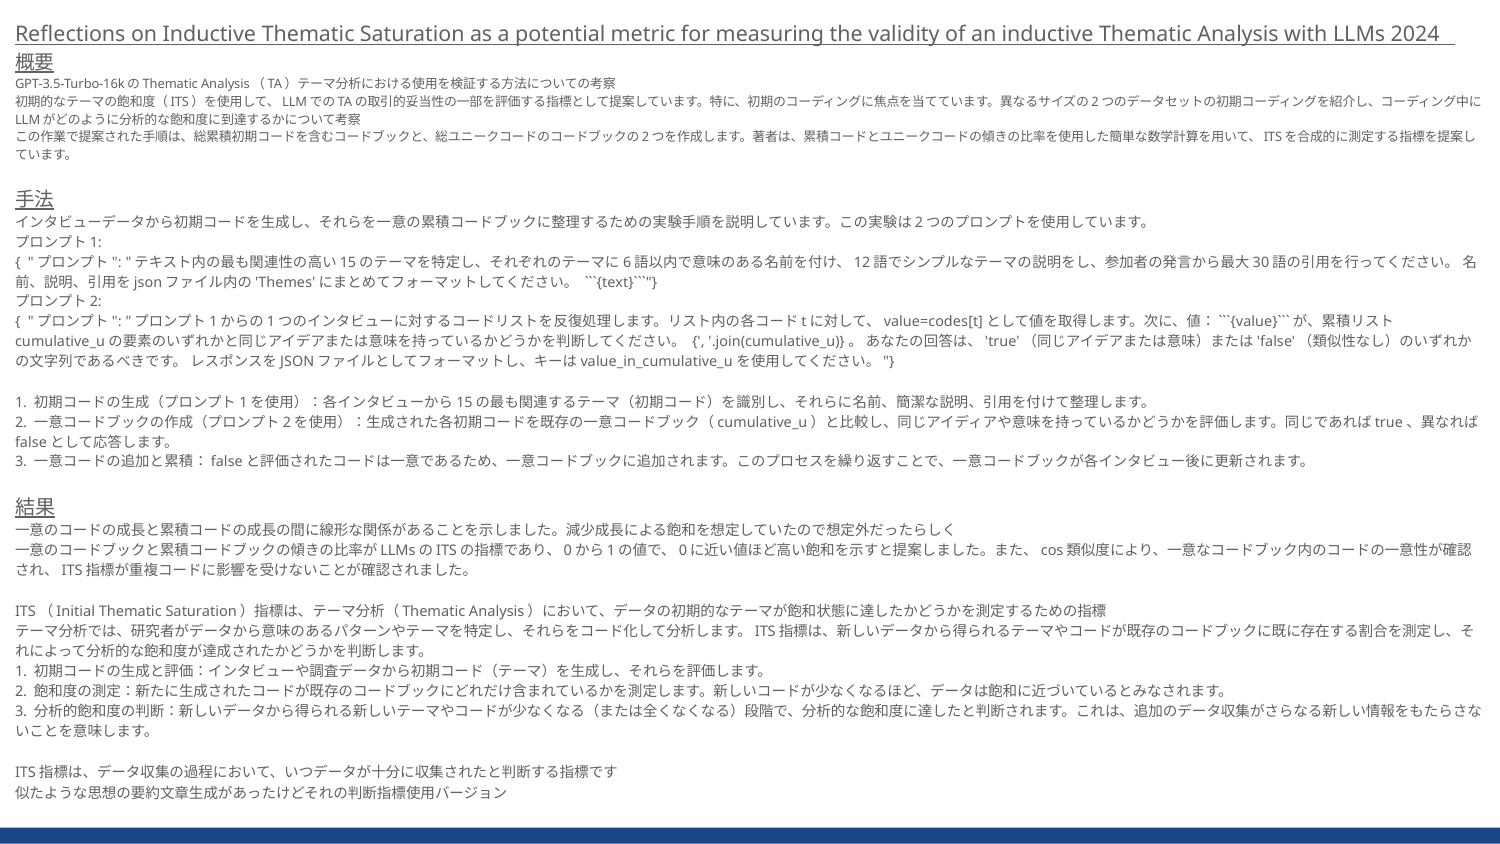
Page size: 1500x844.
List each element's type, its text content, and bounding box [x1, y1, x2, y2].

list Reflections on Inductive Thematic Saturation as a potential metric for measuring the validity of an inductive Thematic Analysis with LLMs 2024 概要 GPT-3.5-Turbo-16kのThematic Analysis（TA）テーマ分析における使用を検証する方法についての考察 初期的なテーマの飽和度（ITS）を使用して、LLMでのTAの取引的妥当性の一部を評価する指標として提案しています。特に、初期のコーディングに焦点を当てています。異なるサイズの2つのデータセットの初期コーディングを紹介し、コーディング中にLLMがどのように分析的な飽和度に到達するかについて考察 この作業で提案された手順は、総累積初期コードを含むコードブックと、総ユニークコードのコードブックの2つを作成します。著者は、累積コードとユニークコードの傾きの比率を使用した簡単な数学計算を用いて、ITSを合成的に測定する指標を提案しています。 手法 インタビューデータから初期コードを生成し、それらを一意の累積コードブックに整理するための実験手順を説明しています。この実験は2つのプロンプトを使用しています。 プロンプト1: { "プロンプト": "テキスト内の最も関連性の高い15のテーマを特定し、それぞれのテーマに6語以内で意味のある名前を付け、12語でシンプルなテーマの説明をし、参加者の発言から最大30語の引用を行ってください。 名前、説明、引用をjsonファイル内の'Themes'にまとめてフォーマットしてください。 ```{text}```"} プロンプト2: { "プロンプト": "プロンプト1からの1つのインタビューに対するコードリストを反復処理します。リスト内の各コードtに対して、value=codes[t]として値を取得します。次に、値：```{value}```が、累積リストcumulative_uの要素のいずれかと同じアイデアまたは意味を持っているかどうかを判断してください。 {', '.join(cumulative_u)}。 あなたの回答は、'true'（同じアイデアまたは意味）または'false'（類似性なし）のいずれかの文字列であるべきです。 レスポンスをJSONファイルとしてフォーマットし、キーはvalue_in_cumulative_uを使用してください。"} 1. 初期コードの生成（プロンプト1を使用）：各インタビューから15の最も関連するテーマ（初期コード）を識別し、それらに名前、簡潔な説明、引用を付けて整理します。 2. 一意コードブックの作成（プロンプト2を使用）：生成された各初期コードを既存の一意コードブック（cumulative_u）と比較し、同じアイディアや意味を持っているかどうかを評価します。同じであればtrue、異なればfalseとして応答します。 3. 一意コードの追加と累積：falseと評価されたコードは一意であるため、一意コードブックに追加されます。このプロセスを繰り返すことで、一意コードブックが各インタビュー後に更新されます。 結果 一意のコードの成長と累積コードの成長の間に線形な関係があることを示しました。減少成長による飽和を想定していたので想定外だったらしく 一意のコードブックと累積コードブックの傾きの比率がLLMsのITSの指標であり、0から1の値で、0に近い値ほど高い飽和を示すと提案しました。また、cos類似度により、一意なコードブック内のコードの一意性が確認され、ITS指標が重複コードに影響を受けないことが確認されました。 ITS（Initial Thematic Saturation）指標は、テーマ分析（Thematic Analysis）において、データの初期的なテーマが飽和状態に達したかどうかを測定するための指標 テーマ分析では、研究者がデータから意味のあるパターンやテーマを特定し、それらをコード化して分析します。ITS指標は、新しいデータから得られるテーマやコードが既存のコードブックに既に存在する割合を測定し、それによって分析的な飽和度が達成されたかどうかを判断します。 1. 初期コードの生成と評価：インタビューや調査データから初期コード（テーマ）を生成し、それらを評価します。 2. 飽和度の測定：新たに生成されたコードが既存のコードブックにどれだけ含まれているかを測定します。新しいコードが少なくなるほど、データは飽和に近づいているとみなされます。 3. 分析的飽和度の判断：新しいデータから得られる新しいテーマやコードが少なくなる（または全くなくなる）段階で、分析的な飽和度に達したと判断されます。これは、追加のデータ収集がさらなる新しい情報をもたらさないことを意味します。 ITS指標は、データ収集の過程において、いつデータが十分に収集されたと判断する指標です 似たような思想の要約文章生成があったけどそれの判断指標使用バージョン [0, 0, 1500, 828]
